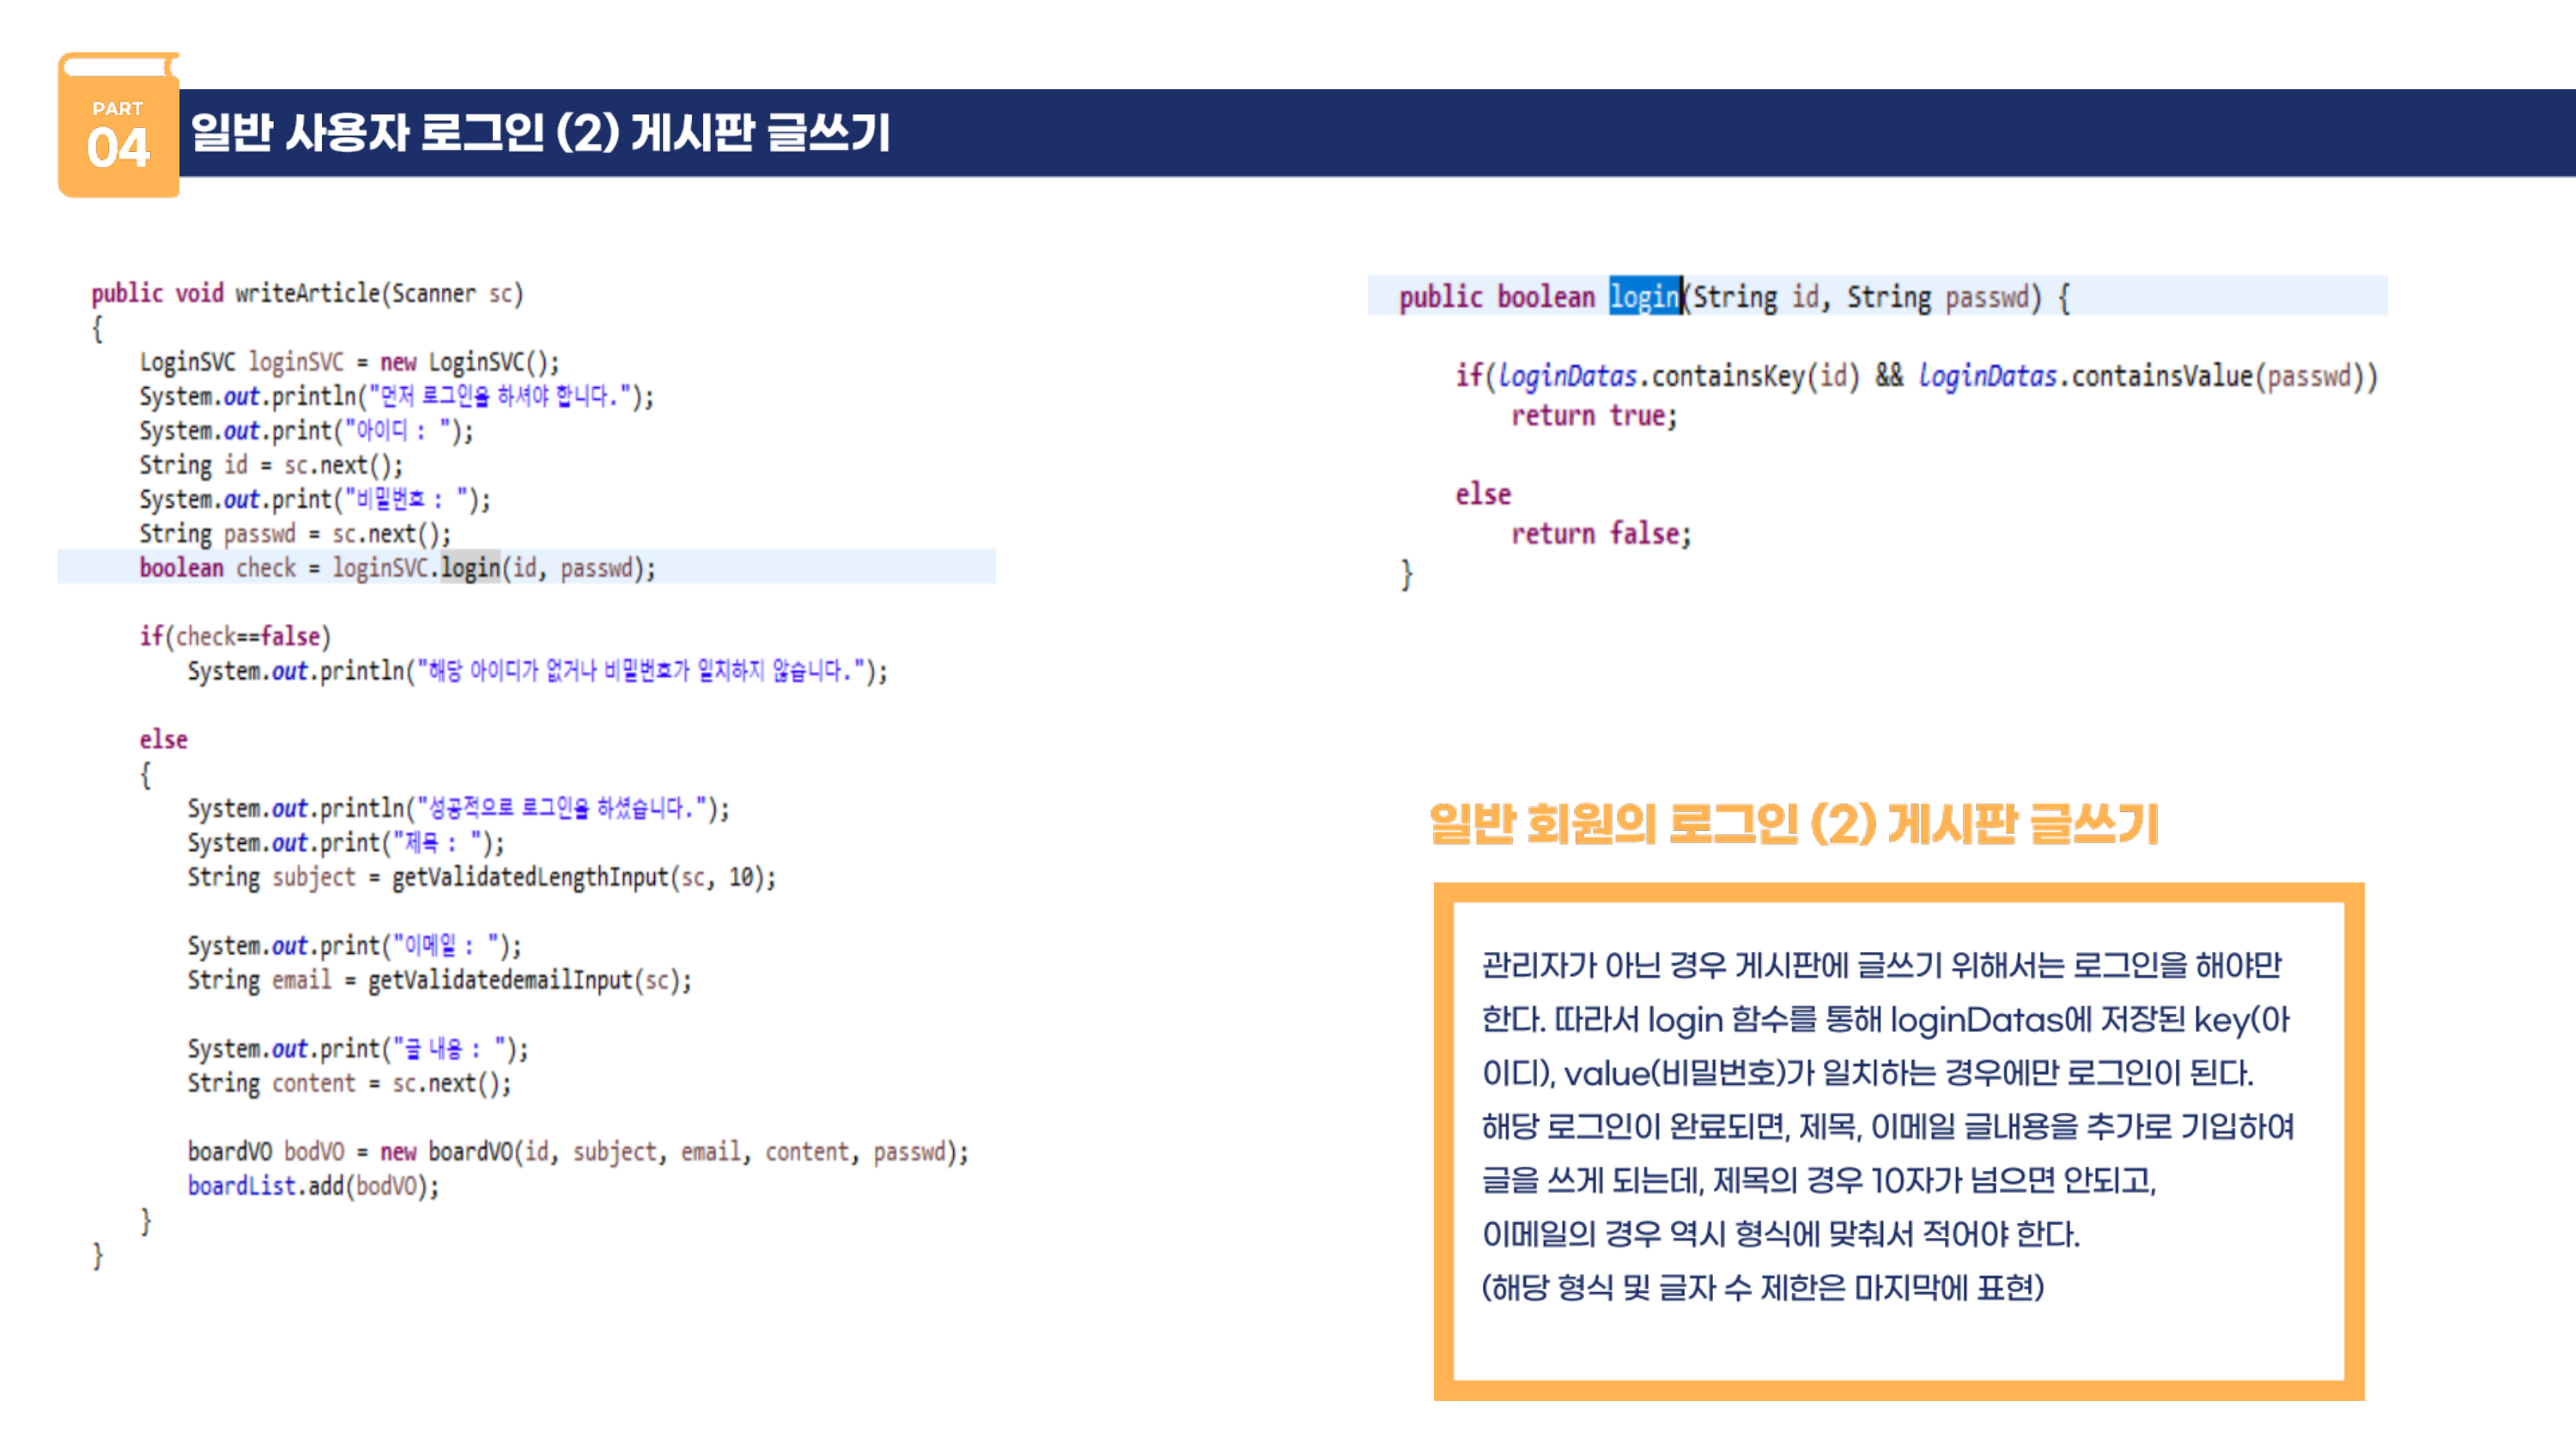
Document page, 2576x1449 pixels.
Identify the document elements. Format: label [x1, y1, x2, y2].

text_box [978, 89, 2576, 178]
picture [1413, 779, 2207, 902]
text_box [58, 267, 997, 1277]
text_box [1367, 267, 2389, 603]
picture [69, 88, 975, 218]
text_box [1434, 882, 2365, 1401]
picture [1473, 939, 2323, 1343]
text_box [58, 52, 179, 198]
